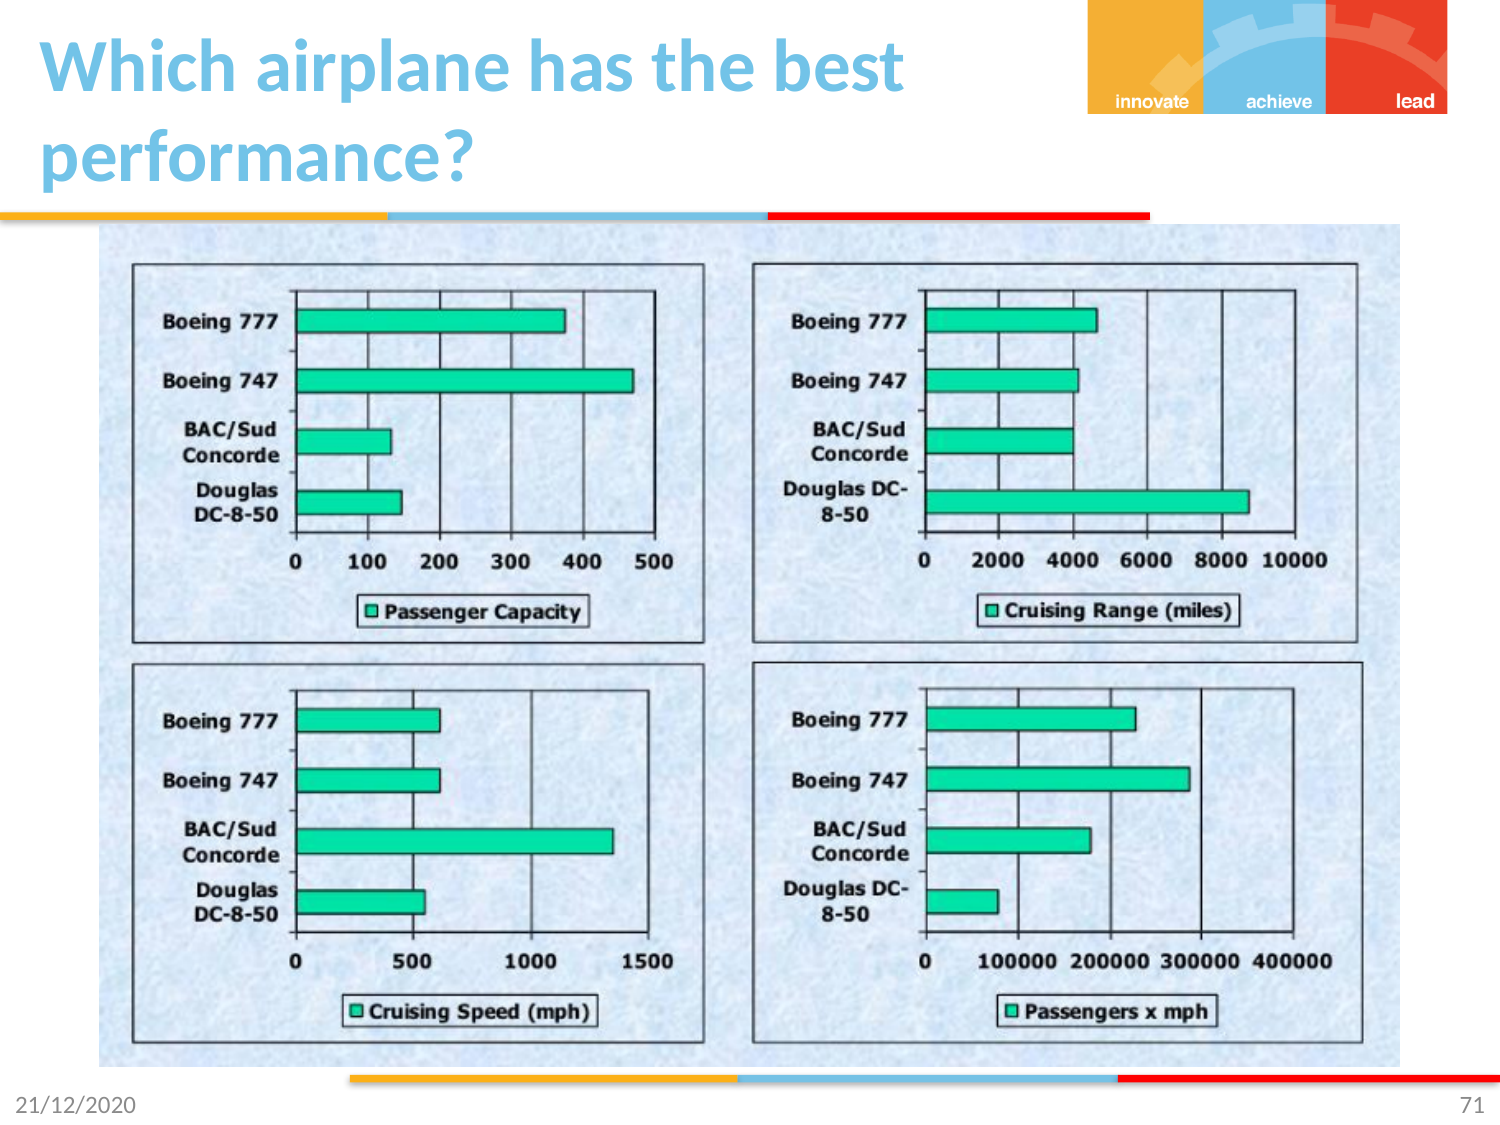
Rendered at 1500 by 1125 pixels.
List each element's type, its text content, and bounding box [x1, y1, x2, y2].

picture [1087, 0, 1448, 114]
slide_number 71 [1425, 1082, 1500, 1125]
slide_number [0, 1082, 300, 1125]
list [99, 224, 1401, 1067]
title Which airplane has the best performance? [24, 8, 1063, 205]
